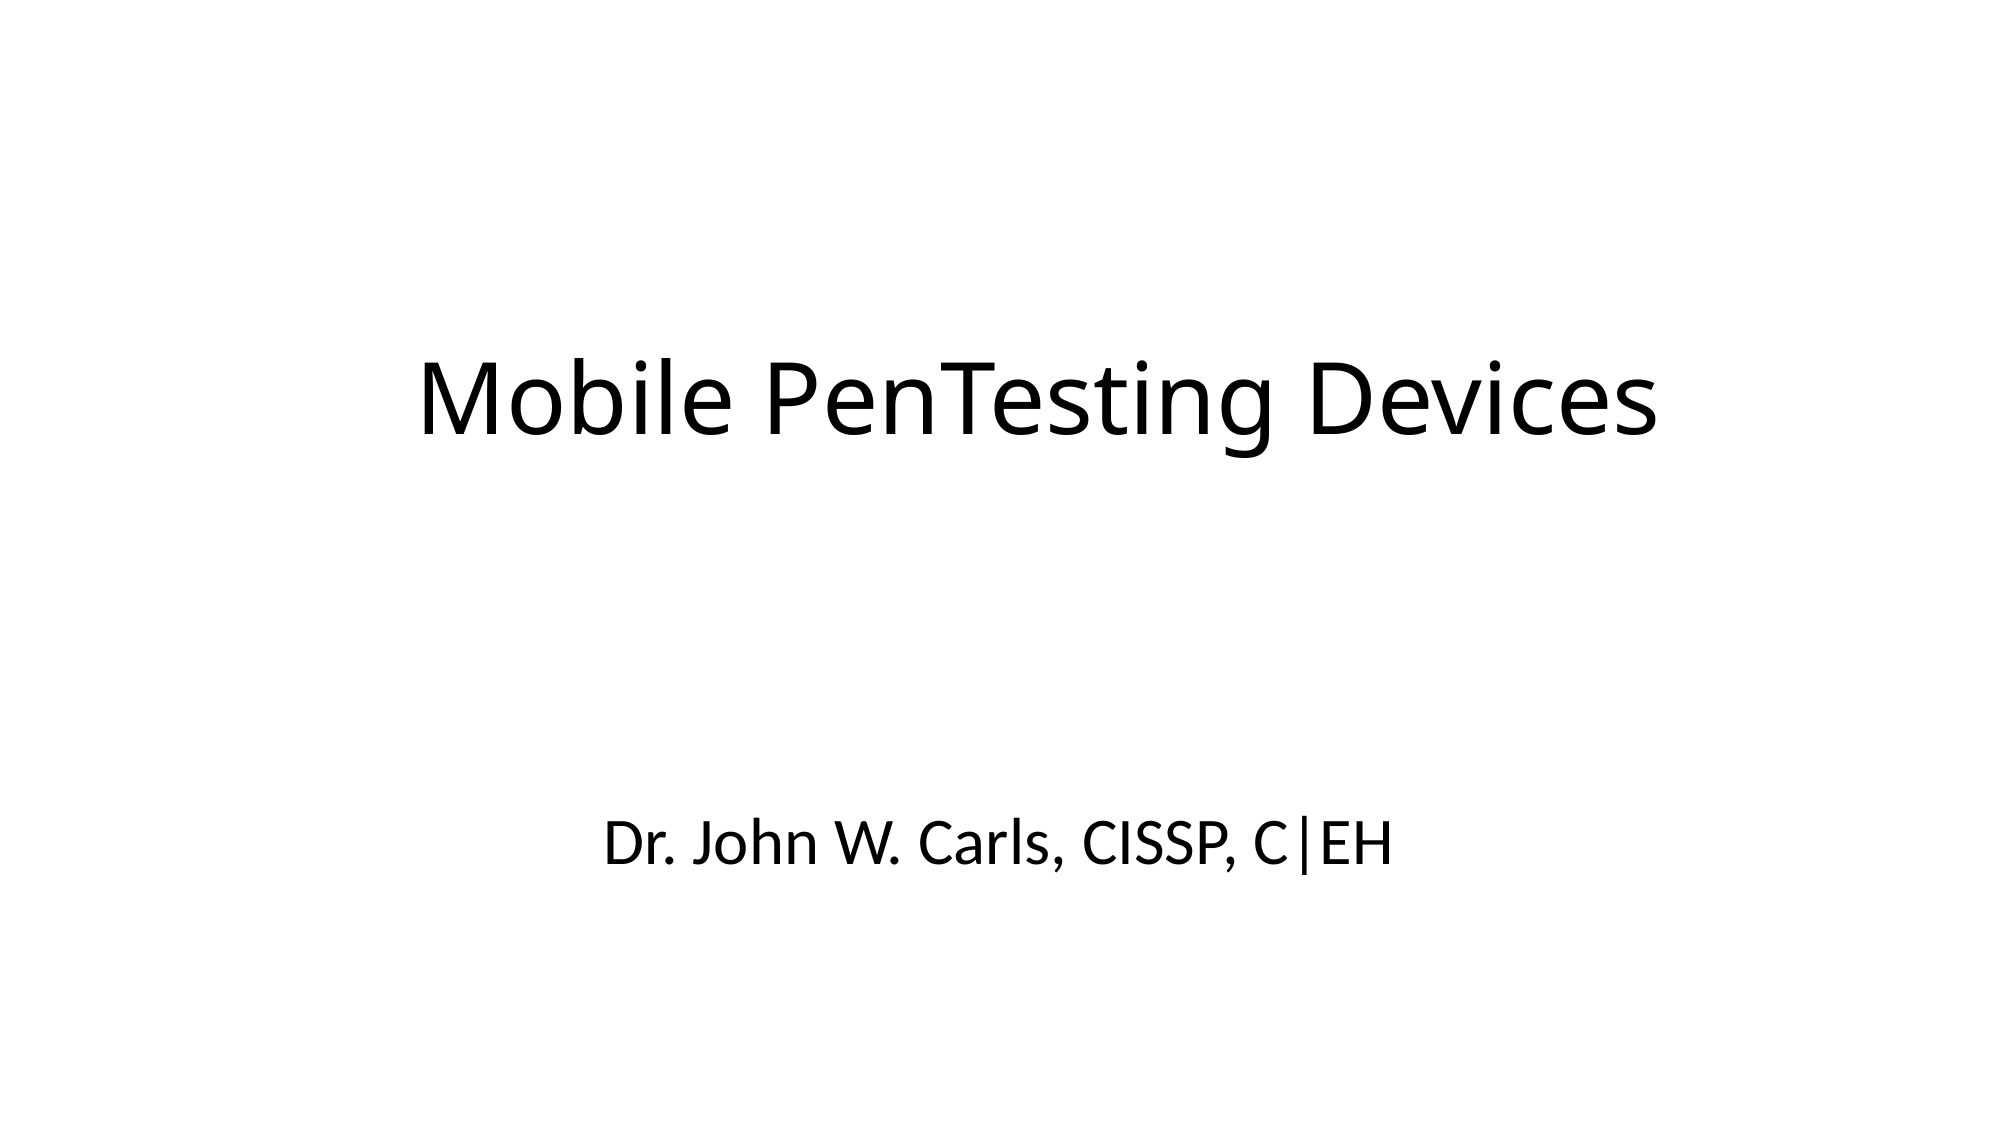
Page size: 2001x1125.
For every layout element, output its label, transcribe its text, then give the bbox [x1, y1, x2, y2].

text_box Mobile PenTesting Devices [194, 296, 1883, 464]
text_box Dr. John W. Carls, CISSP, C|EH [588, 731, 1489, 944]
